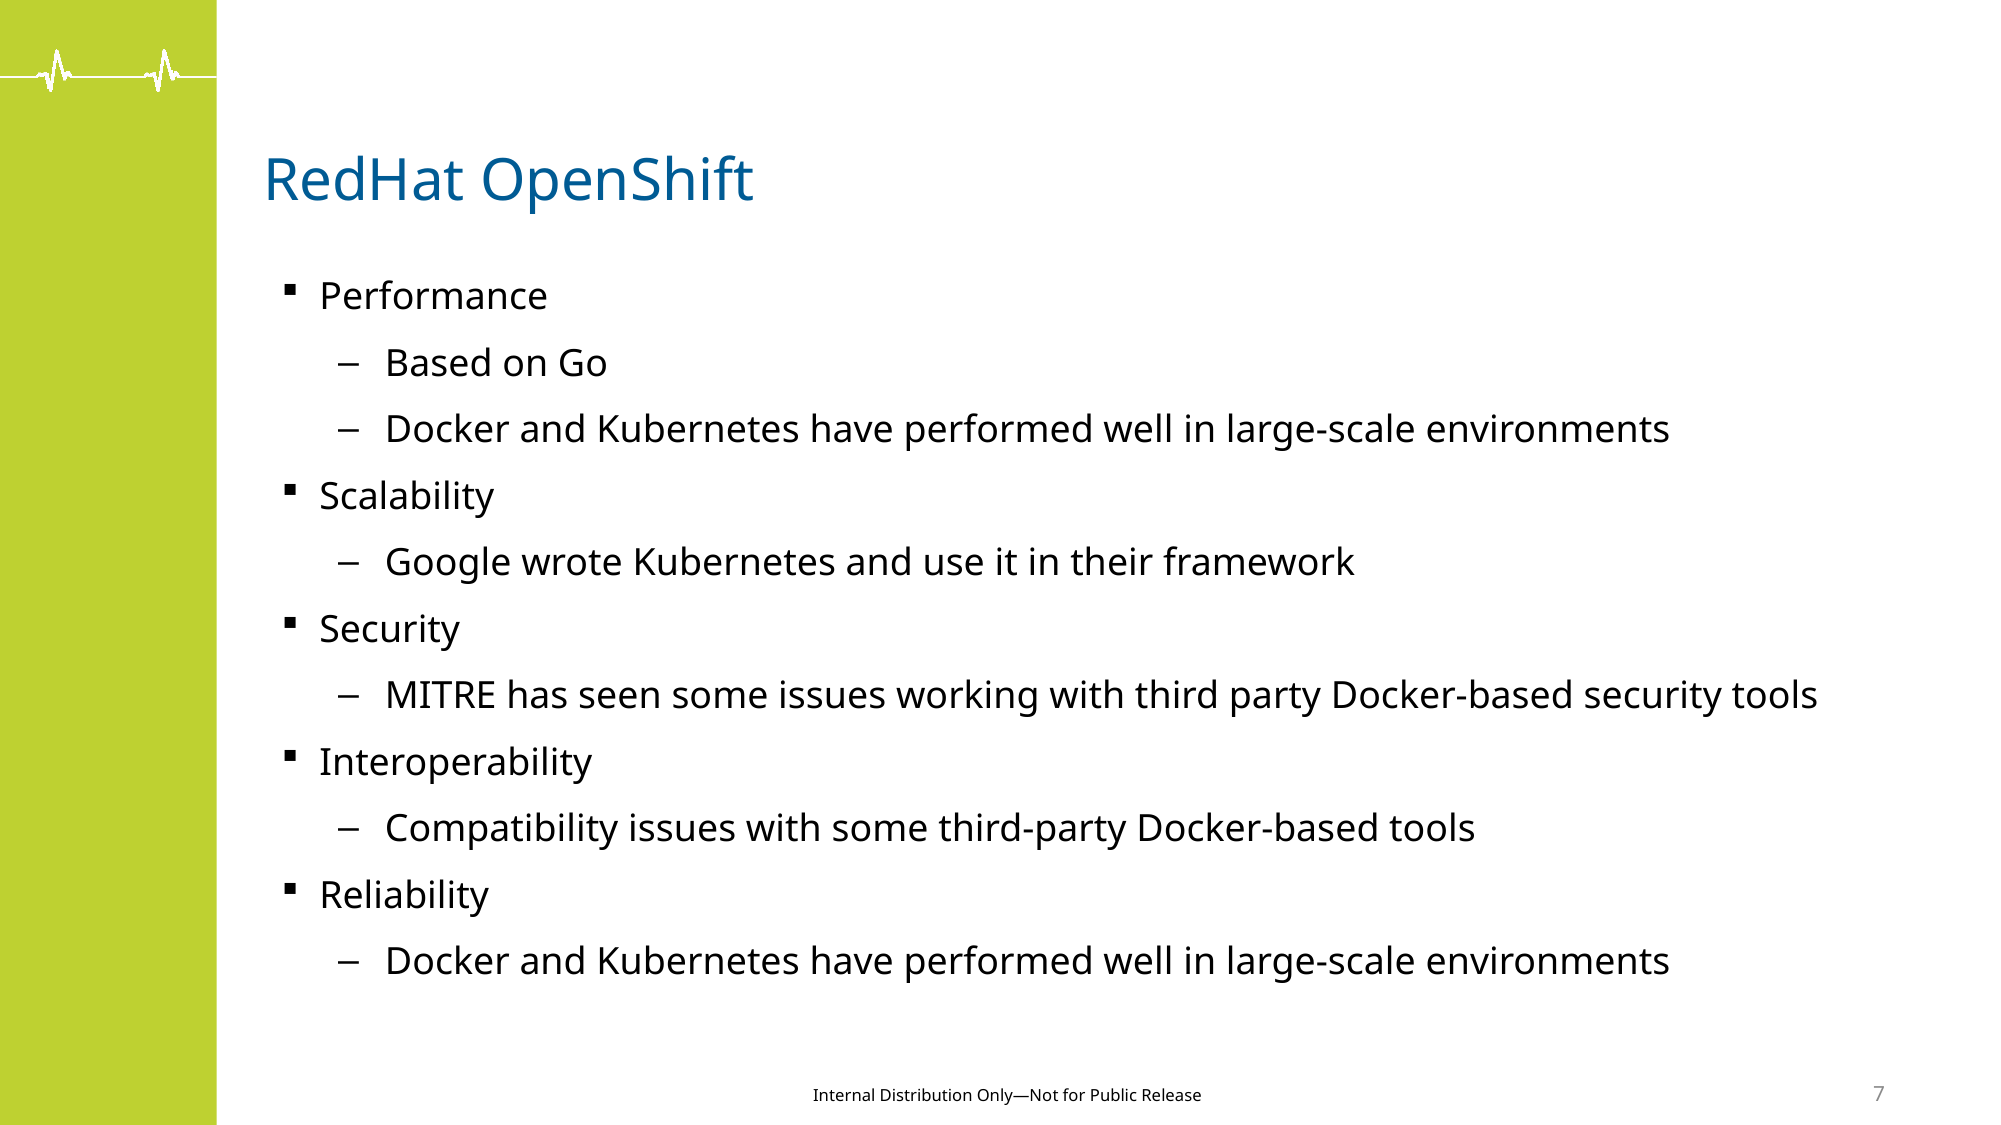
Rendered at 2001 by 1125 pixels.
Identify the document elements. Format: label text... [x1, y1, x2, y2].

picture [0, 9, 217, 125]
slide_number 7 [1500, 1065, 1900, 1125]
title RedHat OpenShift [248, 119, 1882, 236]
list Performance Based on Go Docker and Kubernetes have performed well in large-scale environments Scalability Google wrote Kubernetes and use it in their framework Security MITRE has seen some issues working with third party Docker-based security tools Interoperability Compatibility issues with some third-party Docker-based tools Reliability Docker and Kubernetes have performed well in large-scale environments [248, 255, 1882, 1038]
